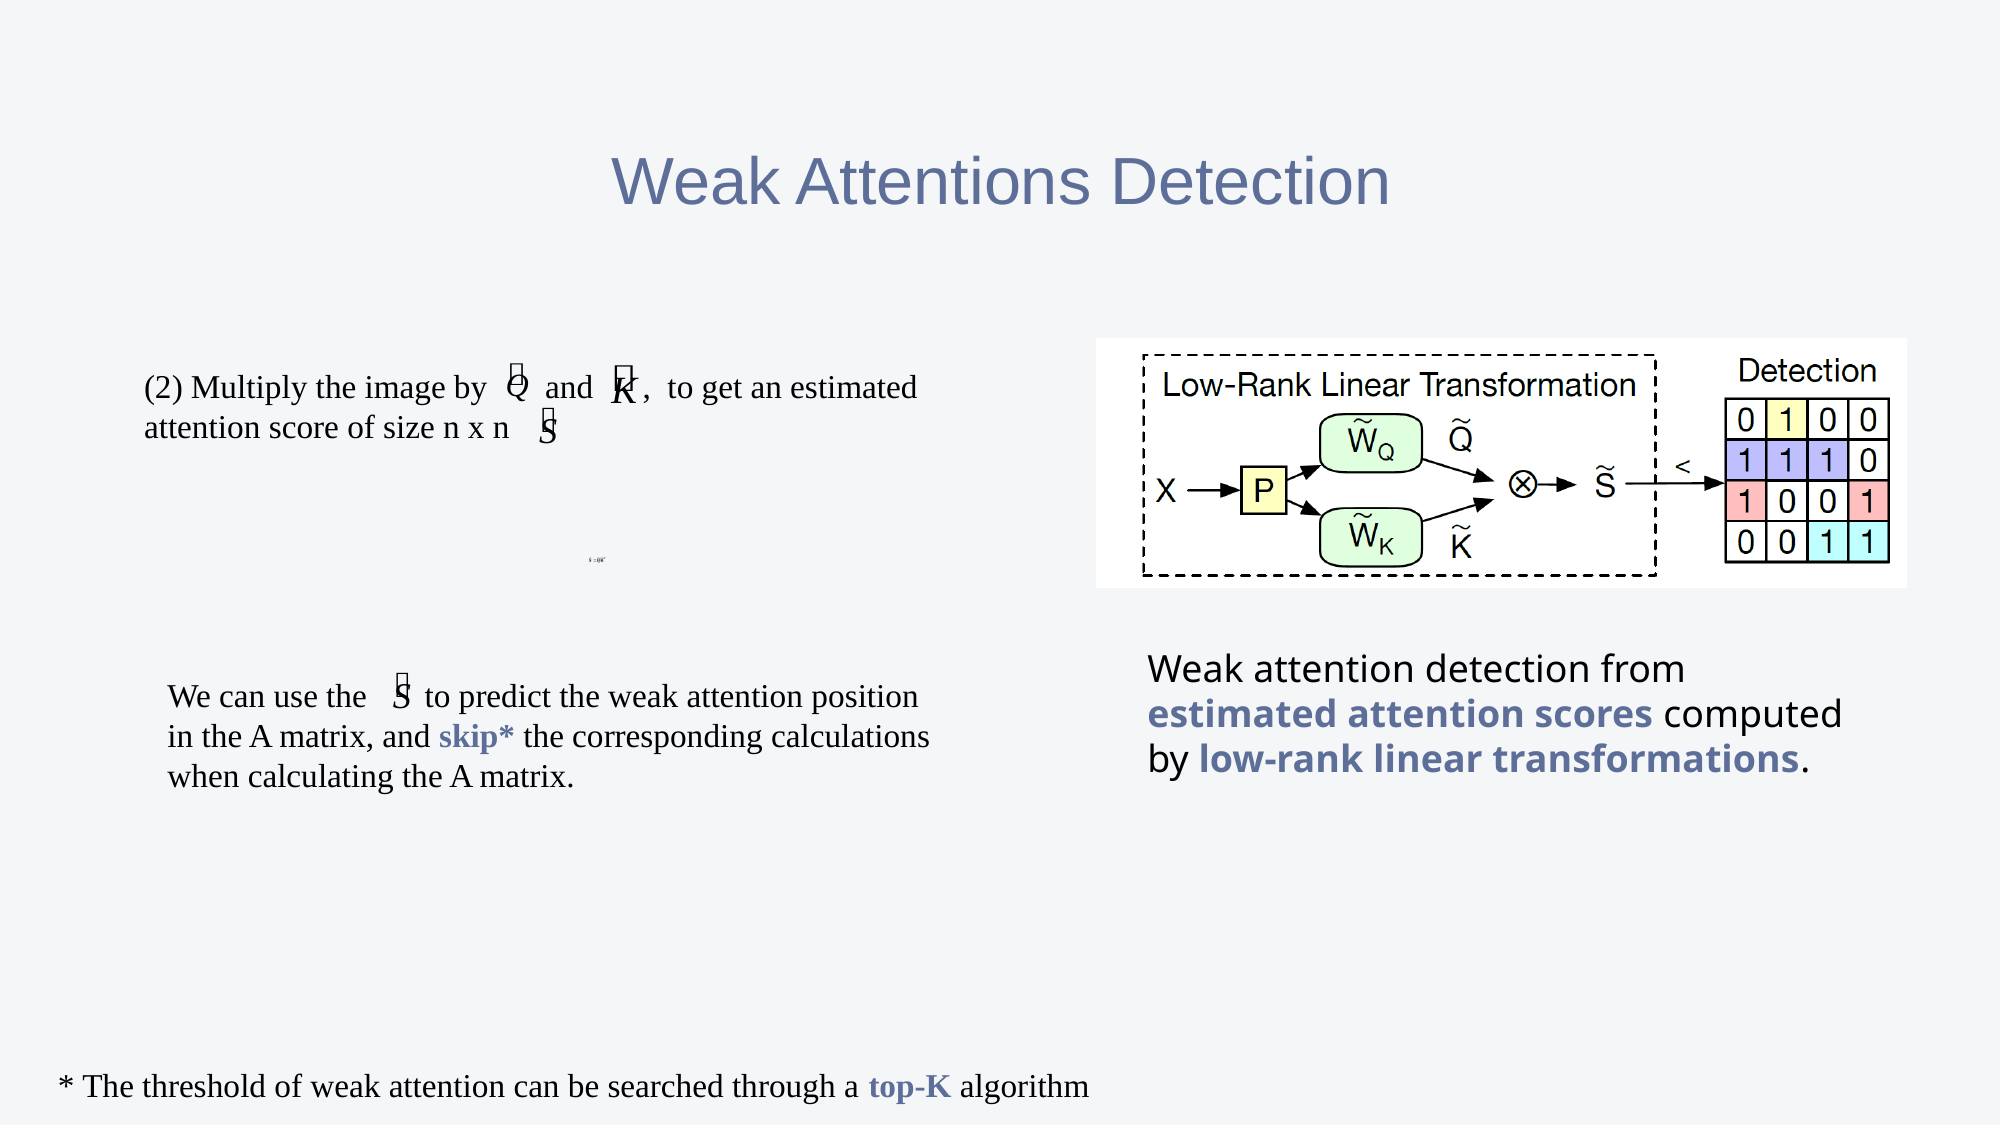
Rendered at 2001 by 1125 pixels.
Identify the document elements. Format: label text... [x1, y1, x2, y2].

text_box Weak attention detection from estimated attention scores computed by low-rank linear transformations. [1132, 637, 1871, 788]
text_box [501, 358, 534, 410]
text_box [533, 401, 567, 454]
picture [1096, 338, 1907, 588]
text_box (2) Multiply the image by and , to get an estimated attention score of size n x n [129, 358, 533, 453]
text_box We can use the to predict the weak attention position in the A matrix, and skip* the corresponding calculations when calculating the A matrix. [152, 666, 969, 802]
text_box Weak Attentions Detection [449, 114, 1555, 225]
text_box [588, 555, 607, 565]
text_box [386, 666, 421, 718]
text_box * The threshold of weak attention can be searched through a top-K algorithm [43, 1057, 1208, 1112]
text_box (2) Multiply the image by and , to get an estimated attention score of size n x n [534, 358, 1032, 453]
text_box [604, 358, 647, 410]
